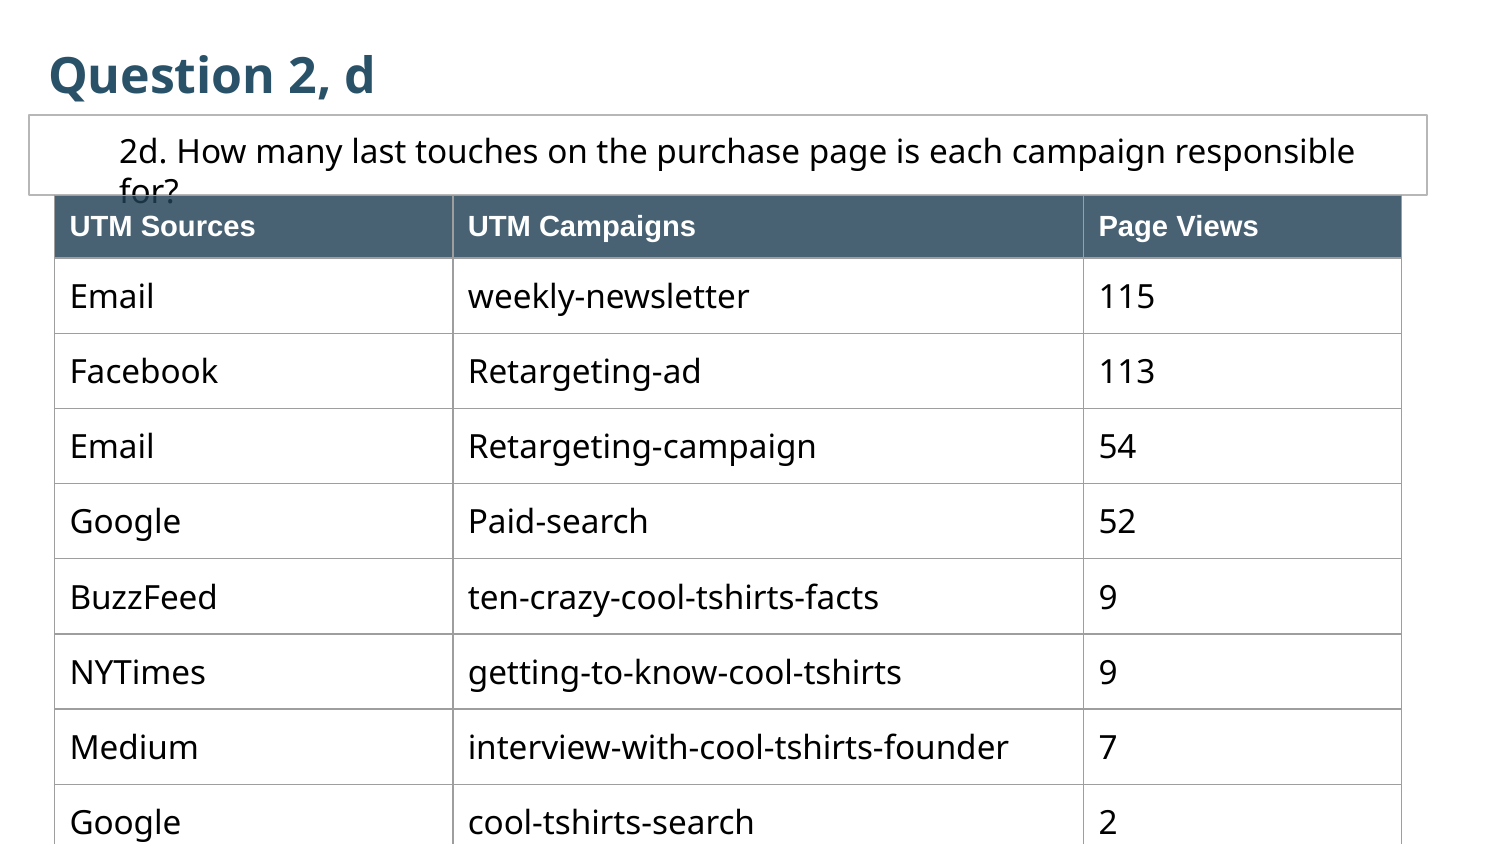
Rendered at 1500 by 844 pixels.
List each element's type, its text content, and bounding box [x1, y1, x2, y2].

table_header Page Views [1084, 196, 1401, 257]
table_cell 113 [1084, 334, 1401, 408]
table_cell 52 [1084, 484, 1401, 558]
table_cell Google [55, 785, 452, 844]
table_cell ten-crazy-cool-tshirts-facts [454, 559, 1083, 633]
table_cell NYTimes [55, 635, 452, 708]
table_cell 115 [1084, 259, 1401, 333]
table_cell Google [55, 484, 452, 558]
text_box 2d. How many last touches on the purchase page is each campaign responsible for? [29, 115, 1427, 196]
table_cell Email [55, 409, 452, 483]
table_cell Medium [55, 710, 452, 784]
table_cell getting-to-know-cool-tshirts [454, 635, 1083, 708]
table_cell Retargeting-campaign [454, 409, 1083, 483]
table_header UTM Sources [55, 196, 452, 257]
table_cell Facebook [55, 334, 452, 408]
table_cell 2 [1084, 785, 1401, 844]
table_header UTM Campaigns [454, 196, 1083, 257]
table_cell interview-with-cool-tshirts-founder [454, 710, 1083, 784]
table_cell Email [55, 259, 452, 333]
table_cell BuzzFeed [55, 559, 452, 633]
text_box Question 2, d [33, 38, 1431, 118]
table_cell weekly-newsletter [454, 259, 1083, 333]
table_cell Retargeting-ad [454, 334, 1083, 408]
table_cell 7 [1084, 710, 1401, 784]
table_cell 9 [1084, 635, 1401, 708]
table_cell Paid-search [454, 484, 1083, 558]
table_cell 9 [1084, 559, 1401, 633]
table_cell cool-tshirts-search [454, 785, 1083, 844]
table_cell 54 [1084, 409, 1401, 483]
